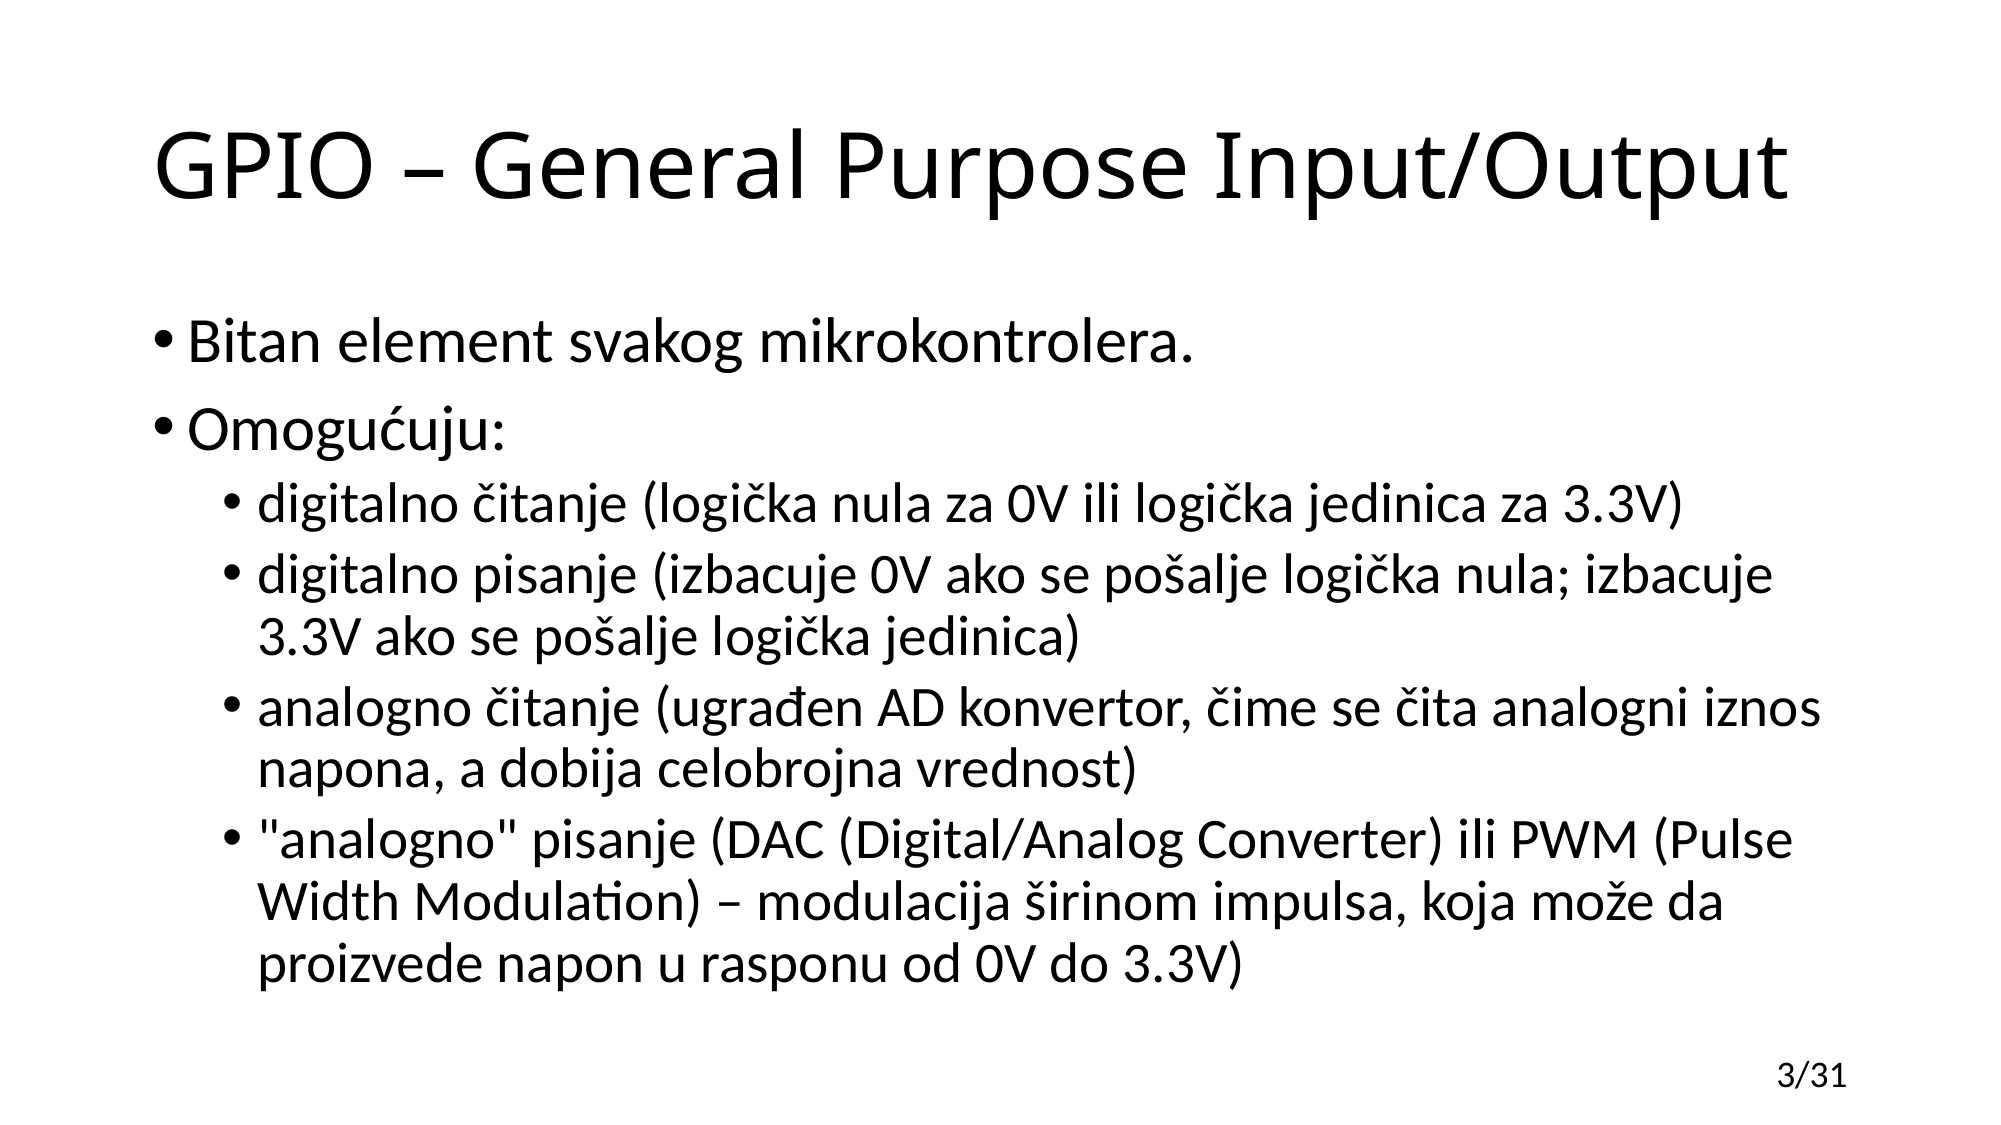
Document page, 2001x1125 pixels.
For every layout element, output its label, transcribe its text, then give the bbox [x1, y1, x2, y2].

list Bitan element svakog mikrokontrolera. Omogućuju: digitalno čitanje (logička nula za 0V ili logička jedinica za 3.3V) digitalno pisanje (izbacuje 0V ako se pošalje logička nula; izbacuje 3.3V ako se pošalje logička jedinica) analogno čitanje (ugrađen AD konvertor, čime se čita analogni iznos napona, a dobija celobrojna vrednost) "analogno" pisanje (DAC (Digital/Analog Converter) ili PWM (Pulse Width Modulation) – modulacija širinom impulsa, koja može da proizvede napon u rasponu od 0V do 3.3V) [137, 299, 1863, 1014]
title GPIO – General Purpose Input/Output [137, 59, 1863, 278]
